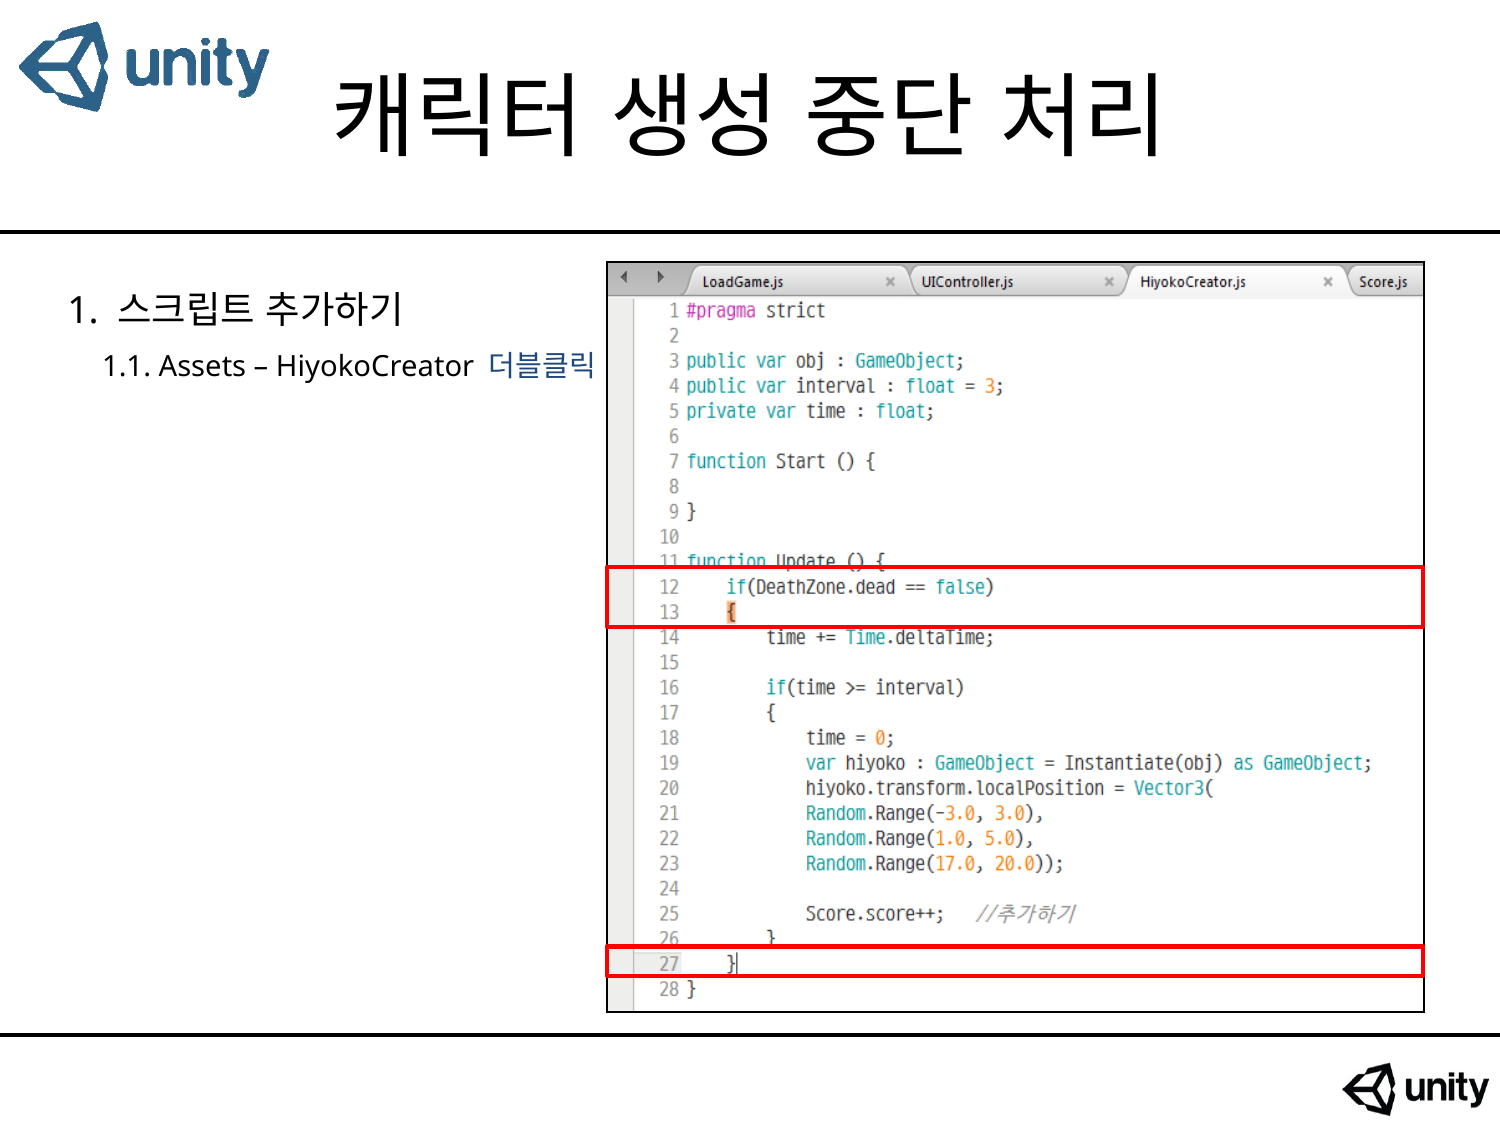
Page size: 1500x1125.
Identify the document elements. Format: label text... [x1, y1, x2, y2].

text_box 1.1. Assets – HiyokoCreator 더블클릭 [87, 339, 601, 390]
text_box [606, 262, 1424, 1012]
picture [1336, 1058, 1500, 1123]
text_box 1. 스크립트 추가하기 [52, 278, 419, 339]
picture [8, 14, 290, 125]
title 캐릭터 생성 중단 처리 [75, 19, 1425, 207]
